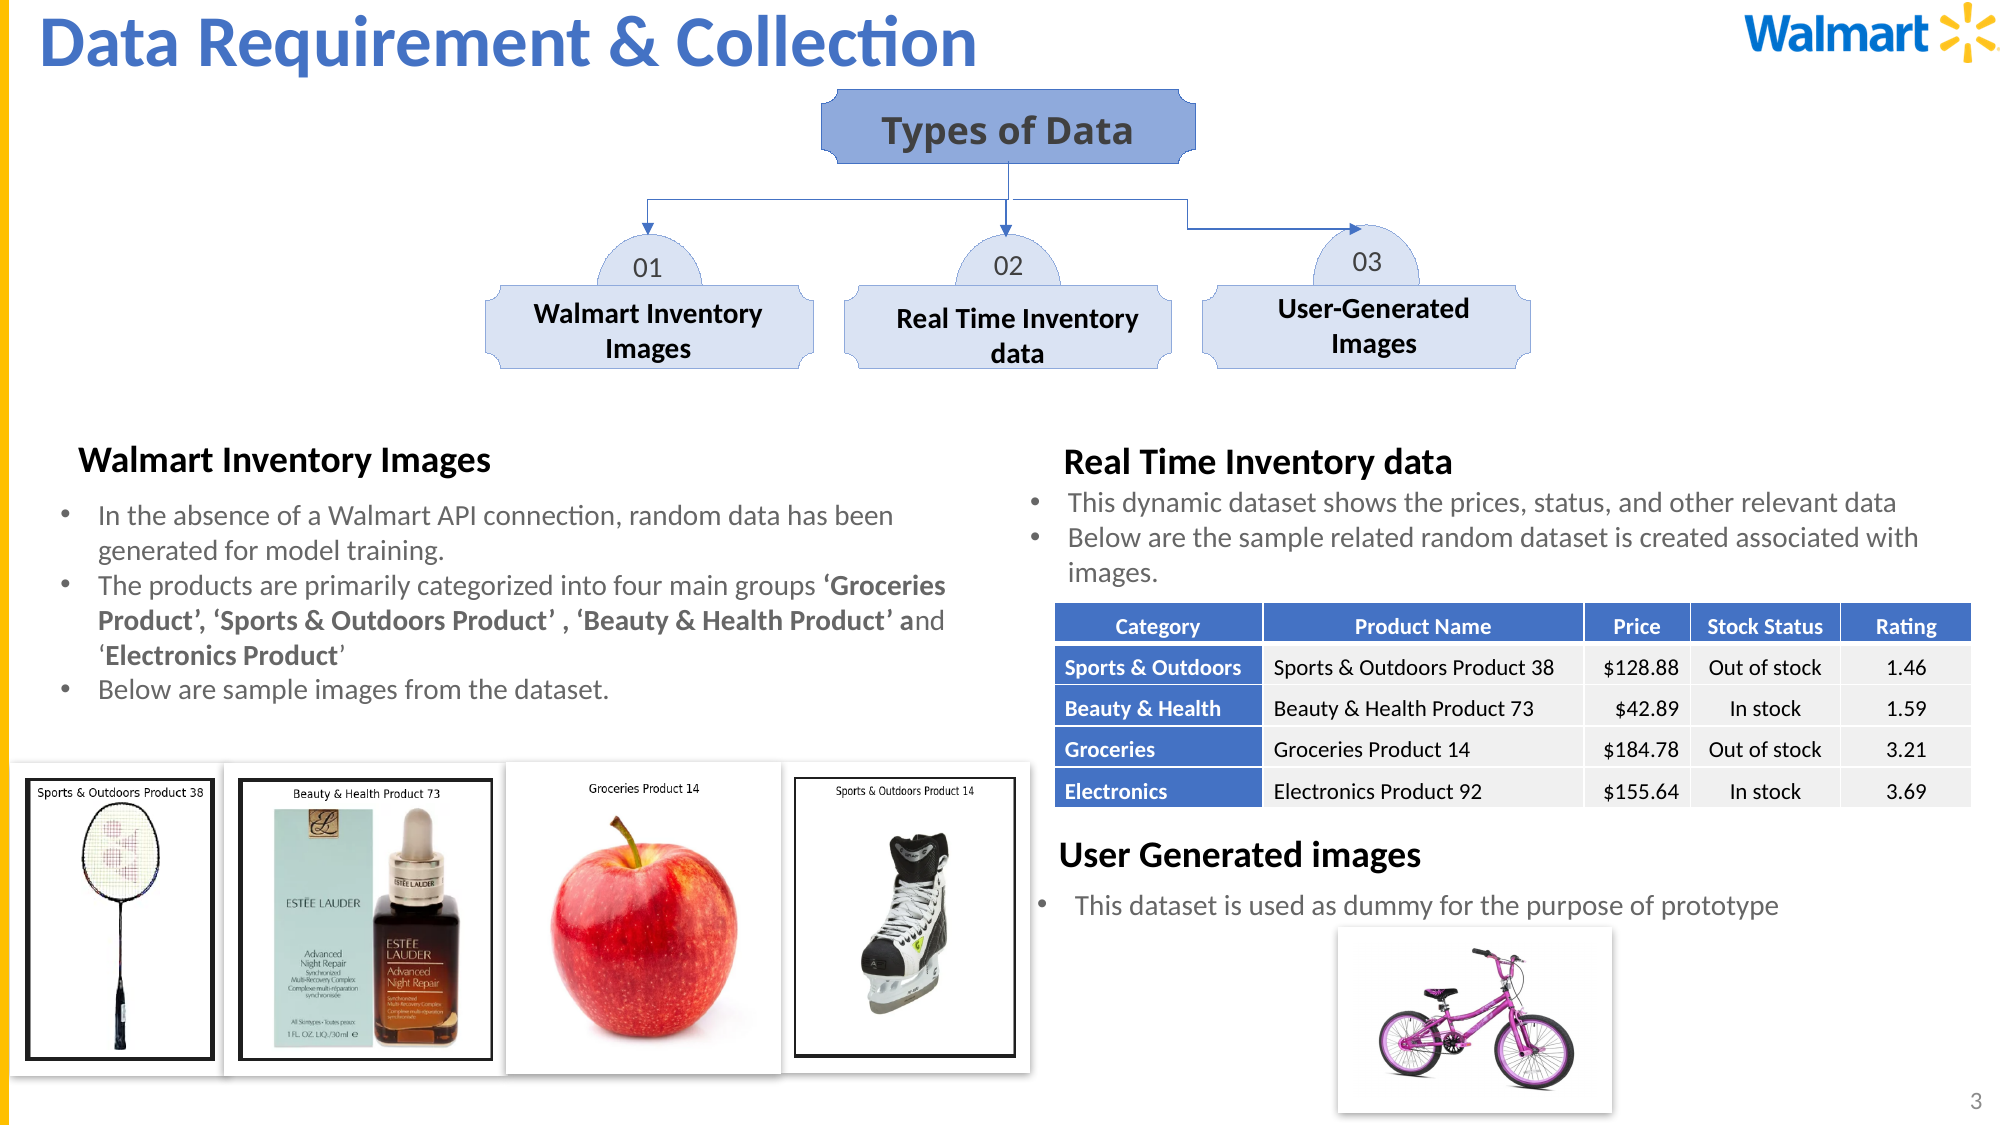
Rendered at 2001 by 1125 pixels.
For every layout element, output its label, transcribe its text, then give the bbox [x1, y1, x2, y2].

table_cell Groceries Product 14 [1264, 727, 1583, 766]
table_cell $184.78 [1585, 727, 1690, 766]
text_box [1744, 2, 2000, 63]
text_box User Generated images [1036, 822, 1473, 878]
text_box This dataset is used as dummy for the purpose of prototype [1022, 878, 1933, 929]
slide_number 3 [1547, 1069, 1998, 1125]
table_header Price [1585, 603, 1690, 641]
table_header Product Name [1264, 603, 1583, 641]
picture [238, 777, 494, 1062]
text_box Walmart Inventory Images [63, 427, 706, 488]
table_header Stock Status [1691, 603, 1840, 641]
table_cell Sports & Outdoors [1055, 646, 1262, 684]
table_cell 3.69 [1841, 768, 1971, 807]
table_cell Electronics [1055, 768, 1262, 807]
text_box [0, 0, 9, 1125]
table_cell 3.21 [1841, 727, 1971, 766]
table_cell Out of stock [1691, 646, 1840, 684]
table_header Category [1055, 603, 1262, 641]
table_cell In stock [1691, 768, 1840, 807]
table_cell Beauty & Health [1055, 685, 1262, 725]
picture [24, 777, 215, 1062]
picture [1352, 941, 1598, 1099]
table_cell Beauty & Health Product 73 [1264, 685, 1583, 725]
table_cell Out of stock [1691, 727, 1840, 766]
text_box In the absence of a Walmart API connection, random data has been generated for model training. The products are primarily categorized into four main groups ‘Groceries Product’, ‘Sports & Outdoors Product’ , ‘Beauty & Health Product’ and ‘Electronics Product’ Below are sample images from the dataset. [45, 488, 1023, 714]
table_cell 1.46 [1841, 646, 1971, 684]
table_cell Groceries [1055, 727, 1262, 766]
picture [793, 776, 1016, 1059]
table_cell $42.89 [1585, 685, 1690, 725]
table_cell $155.64 [1585, 768, 1690, 807]
subtitle Data Requirement & Collection [24, 0, 1656, 119]
table_cell $128.88 [1585, 646, 1690, 684]
table_cell Electronics Product 92 [1264, 768, 1583, 807]
table_header Rating [1841, 603, 1971, 641]
text_box This dynamic dataset shows the prices, status, and other relevant data Below are the sample related random dataset is created associated with images. [1015, 476, 2000, 596]
table_cell In stock [1691, 685, 1840, 725]
table_cell 1.59 [1841, 685, 1971, 725]
picture [520, 776, 767, 1060]
text_box Real Time Inventory data [1049, 429, 1805, 476]
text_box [485, 89, 1531, 371]
table_cell Sports & Outdoors Product 38 [1264, 646, 1583, 684]
